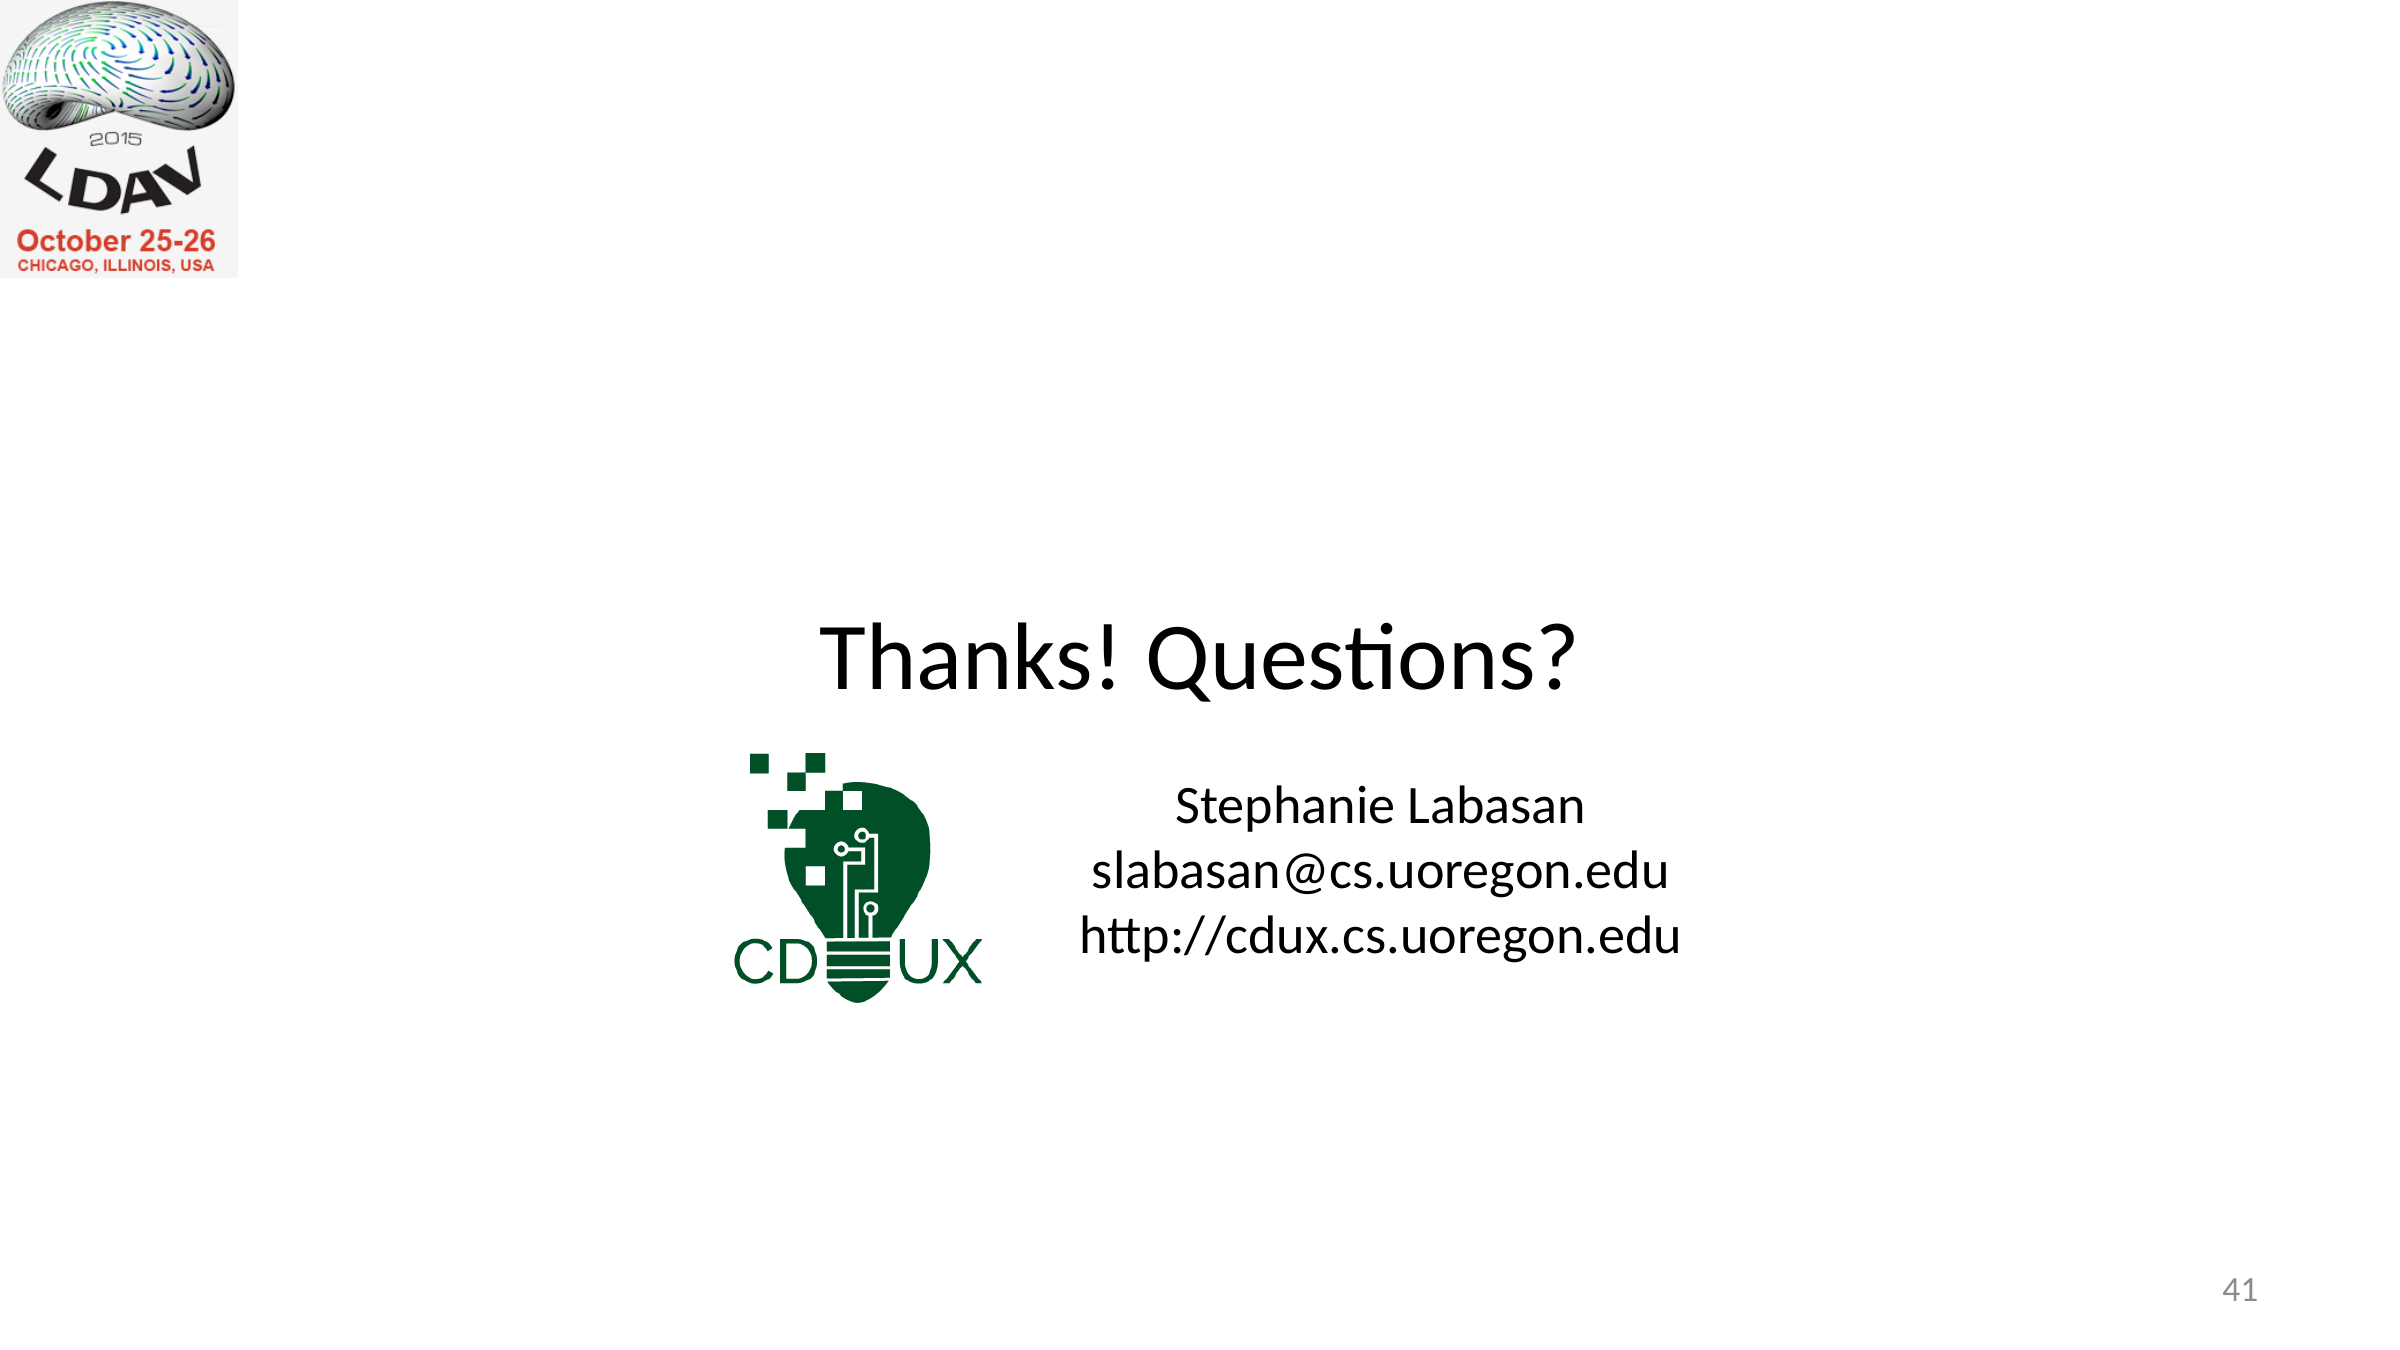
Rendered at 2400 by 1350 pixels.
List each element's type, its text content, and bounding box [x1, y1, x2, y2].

slide_number 40 [1719, 1251, 2280, 1324]
text_box Stephanie Labasan slabasan@cs.uoregon.edu http://cdux.cs.uoregon.edu [1012, 762, 1750, 973]
picture [712, 724, 994, 1031]
picture [0, 0, 238, 278]
list Thanks! Questions? [120, 315, 2280, 1206]
